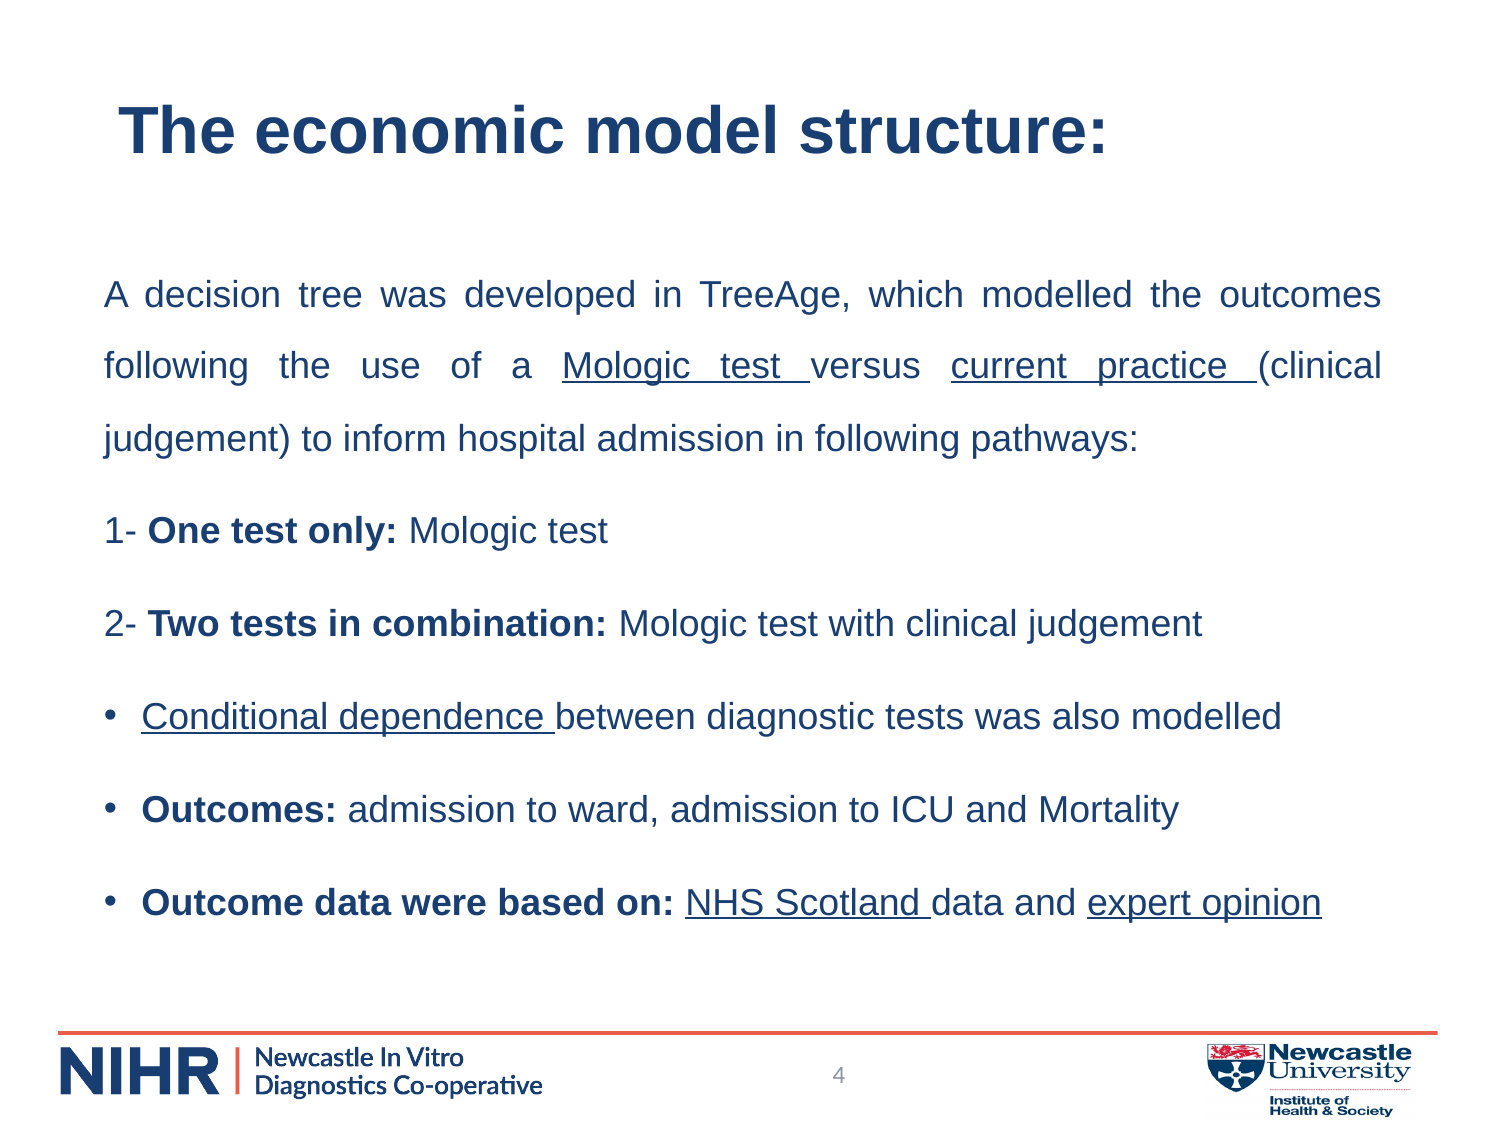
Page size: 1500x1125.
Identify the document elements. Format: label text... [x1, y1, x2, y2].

picture [60, 1046, 542, 1100]
list A decision tree was developed in TreeAge, which modelled the outcomes following the use of a Mologic test versus current practice (clinical judgement) to inform hospital admission in following pathways: 1- One test only: Mologic test 2- Two tests in combination: Mologic test with clinical judgement Conditional dependence between diagnostic tests was also modelled Outcomes: admission to ward, admission to ICU and Mortality Outcome data were based on: NHS Scotland data and expert opinion [88, 235, 1397, 1012]
title The economic model structure: [103, 59, 1397, 204]
picture [1205, 1036, 1417, 1121]
slide_number 4 [670, 1043, 1008, 1103]
